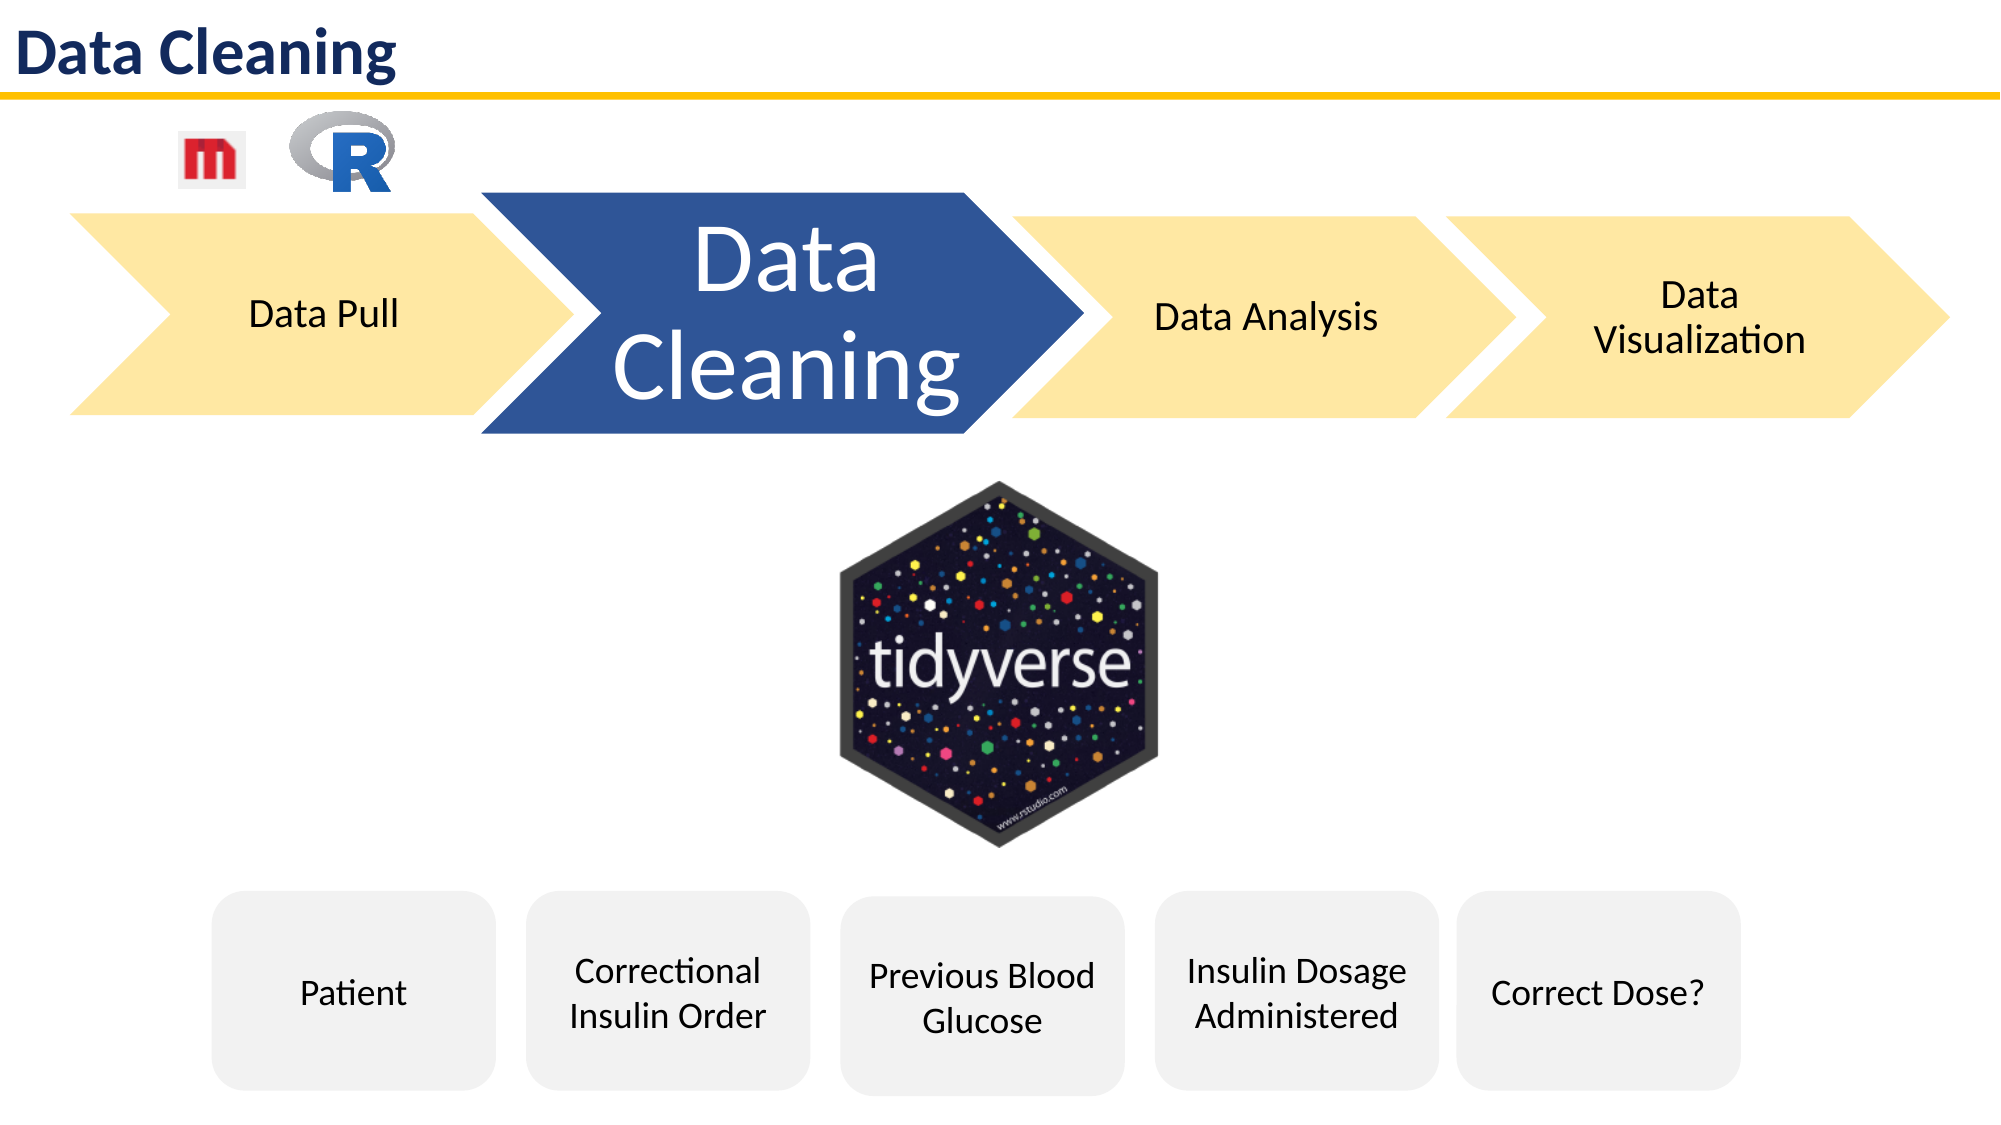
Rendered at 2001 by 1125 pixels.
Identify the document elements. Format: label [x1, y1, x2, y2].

picture [289, 110, 395, 192]
text_box [0, 0, 2000, 100]
text_box [48, 191, 1952, 443]
picture [178, 131, 246, 189]
picture [815, 480, 1183, 848]
text_box [211, 890, 1741, 1097]
